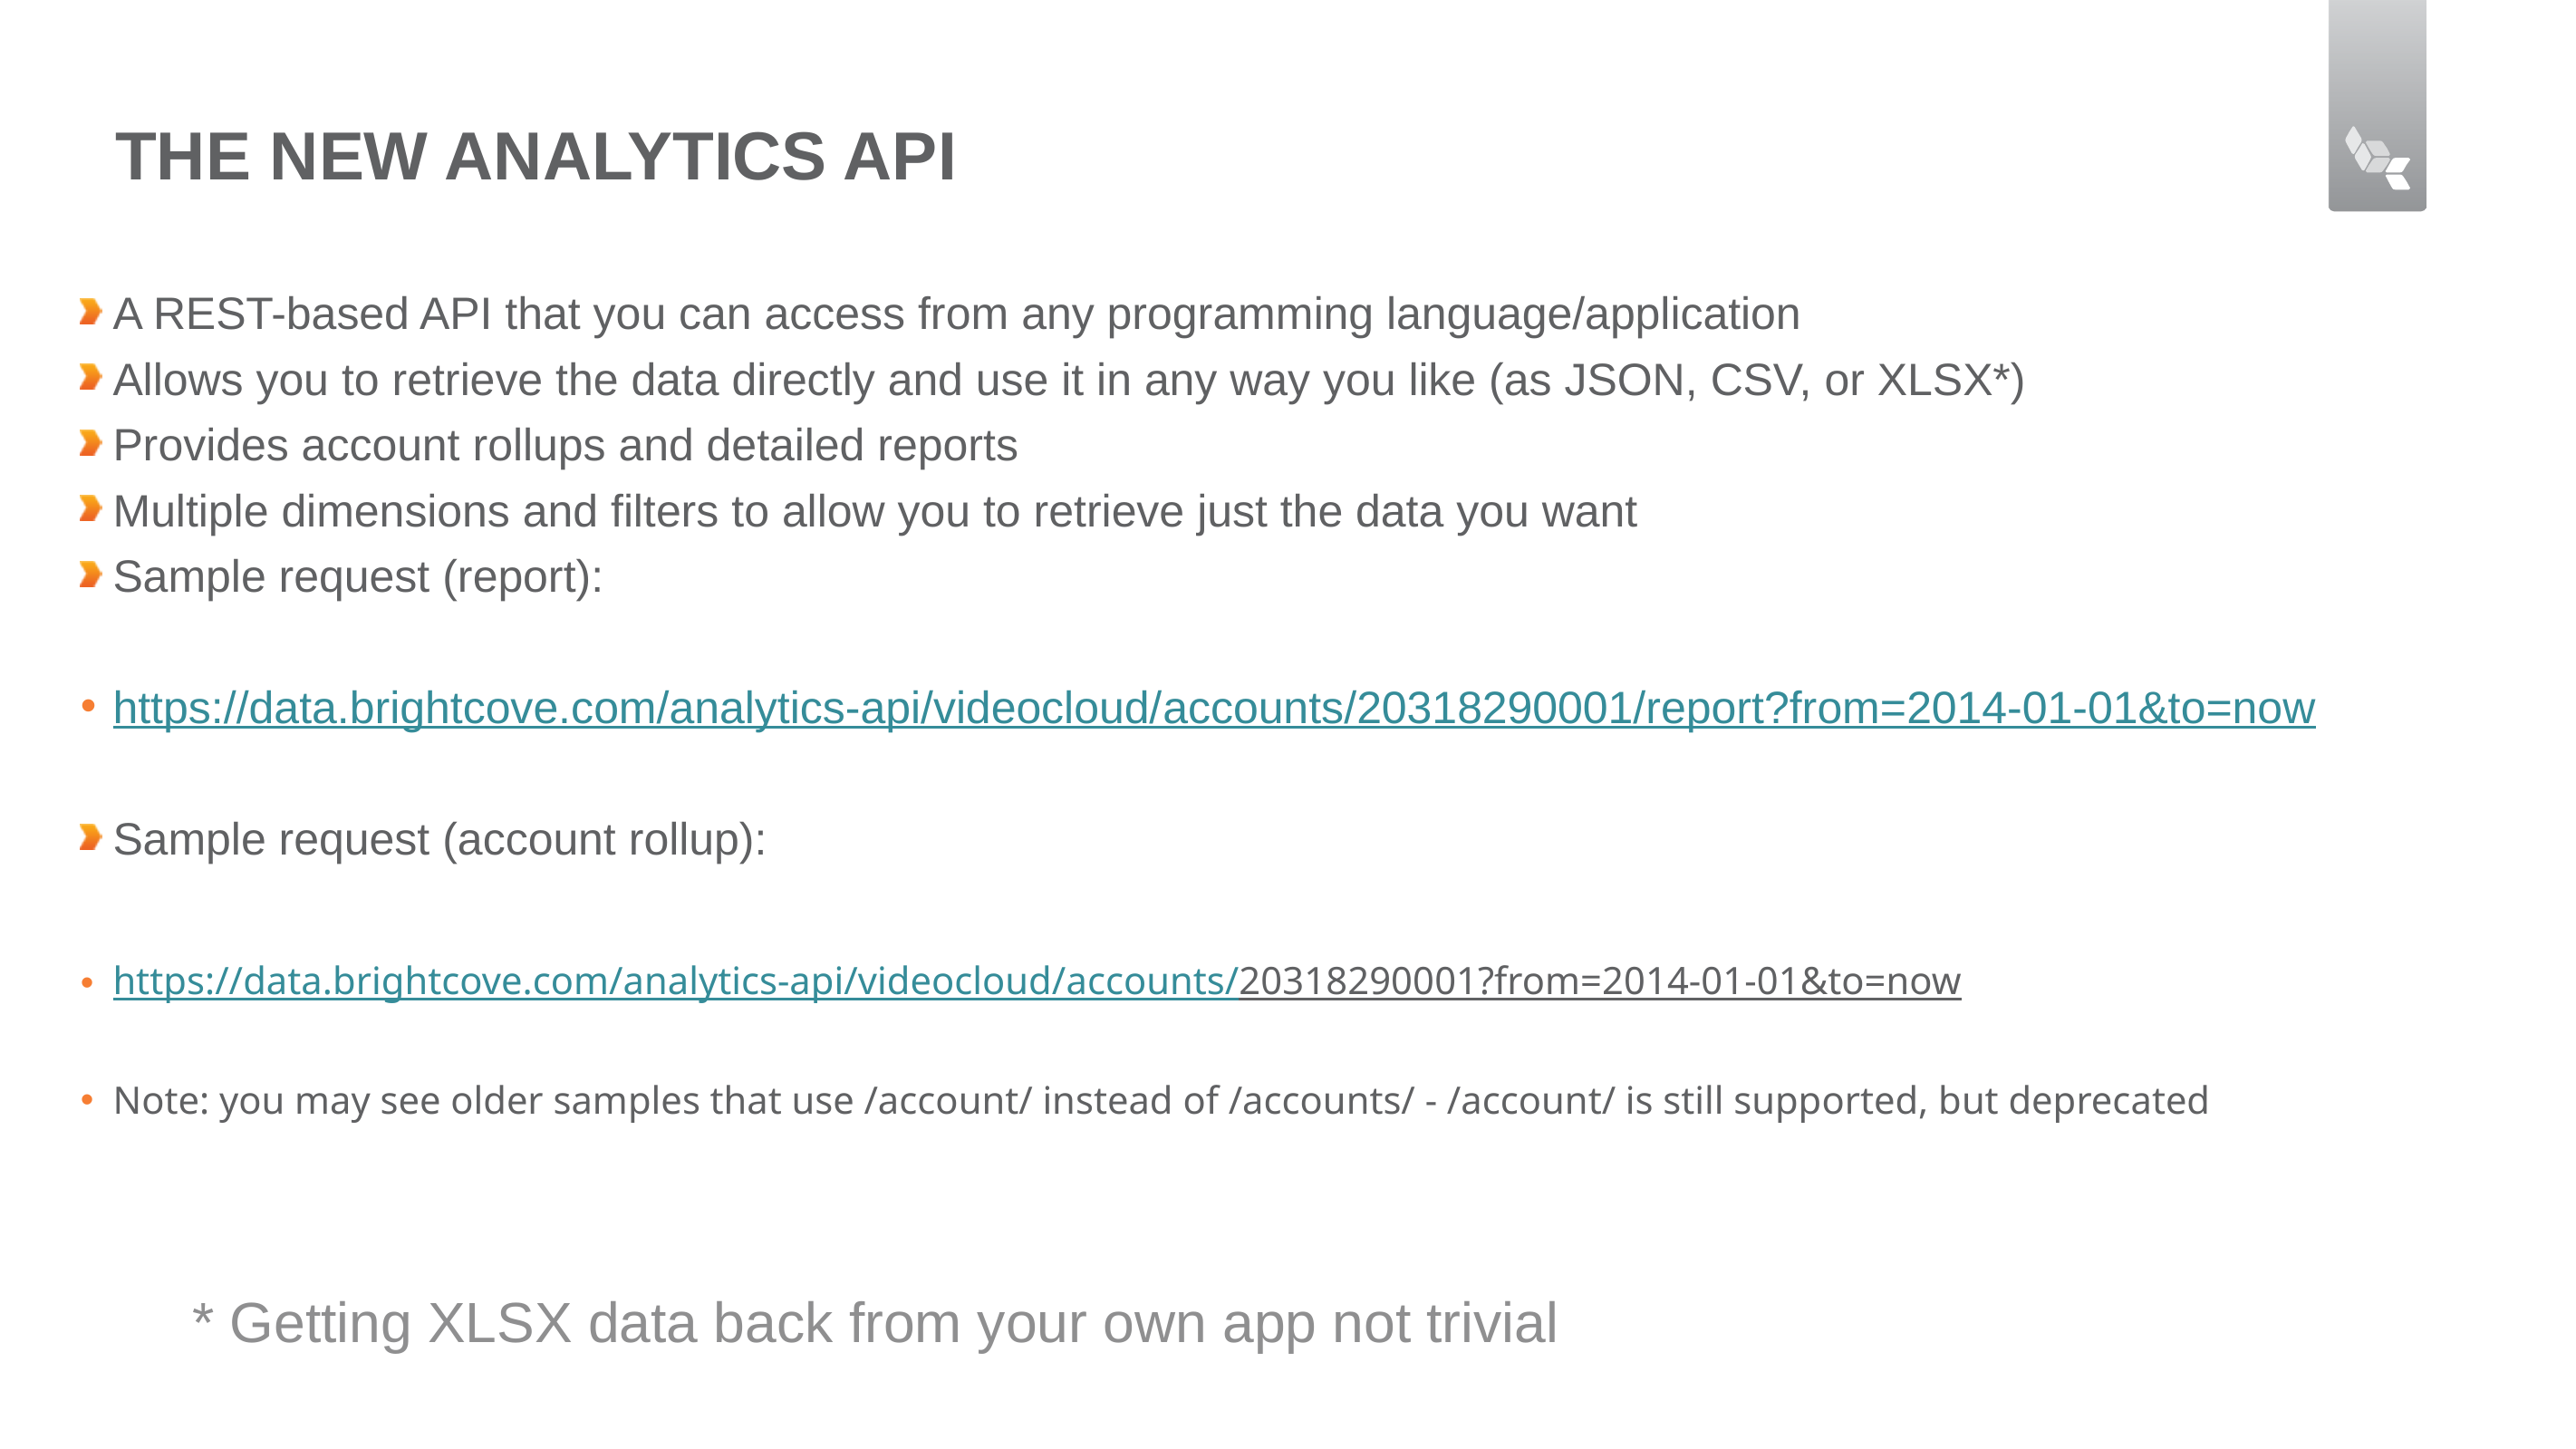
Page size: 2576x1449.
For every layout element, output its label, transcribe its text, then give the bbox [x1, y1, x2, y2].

text_box * Getting XLSX data back from your own app not trivial [178, 1280, 1574, 1361]
list A REST-based API that you can access from any programming language/application Allows you to retrieve the data directly and use it in any way you like (as JSON, CSV, or XLSX*) Provides account rollups and detailed reports Multiple dimensions and filters to allow you to retrieve just the data you want Sample request (report): https://data.brightcove.com/analytics-api/videocloud/accounts/20318290001/report?from=2014-01-01&to=now Sample request (account rollup): https://data.brightcove.com/analytics-api/videocloud/accounts/20318290001?from=2014-01-01&to=now Note: you may see older samples that use /account/ instead of /accounts/ - /account/ is still supported, but deprecated [80, 284, 2441, 1207]
picture [80, 298, 102, 324]
picture [80, 561, 102, 587]
picture [80, 495, 102, 521]
picture [80, 430, 102, 456]
title THE NEW ANALYTICS API [115, 44, 2270, 261]
picture [80, 363, 102, 390]
picture [80, 824, 102, 850]
